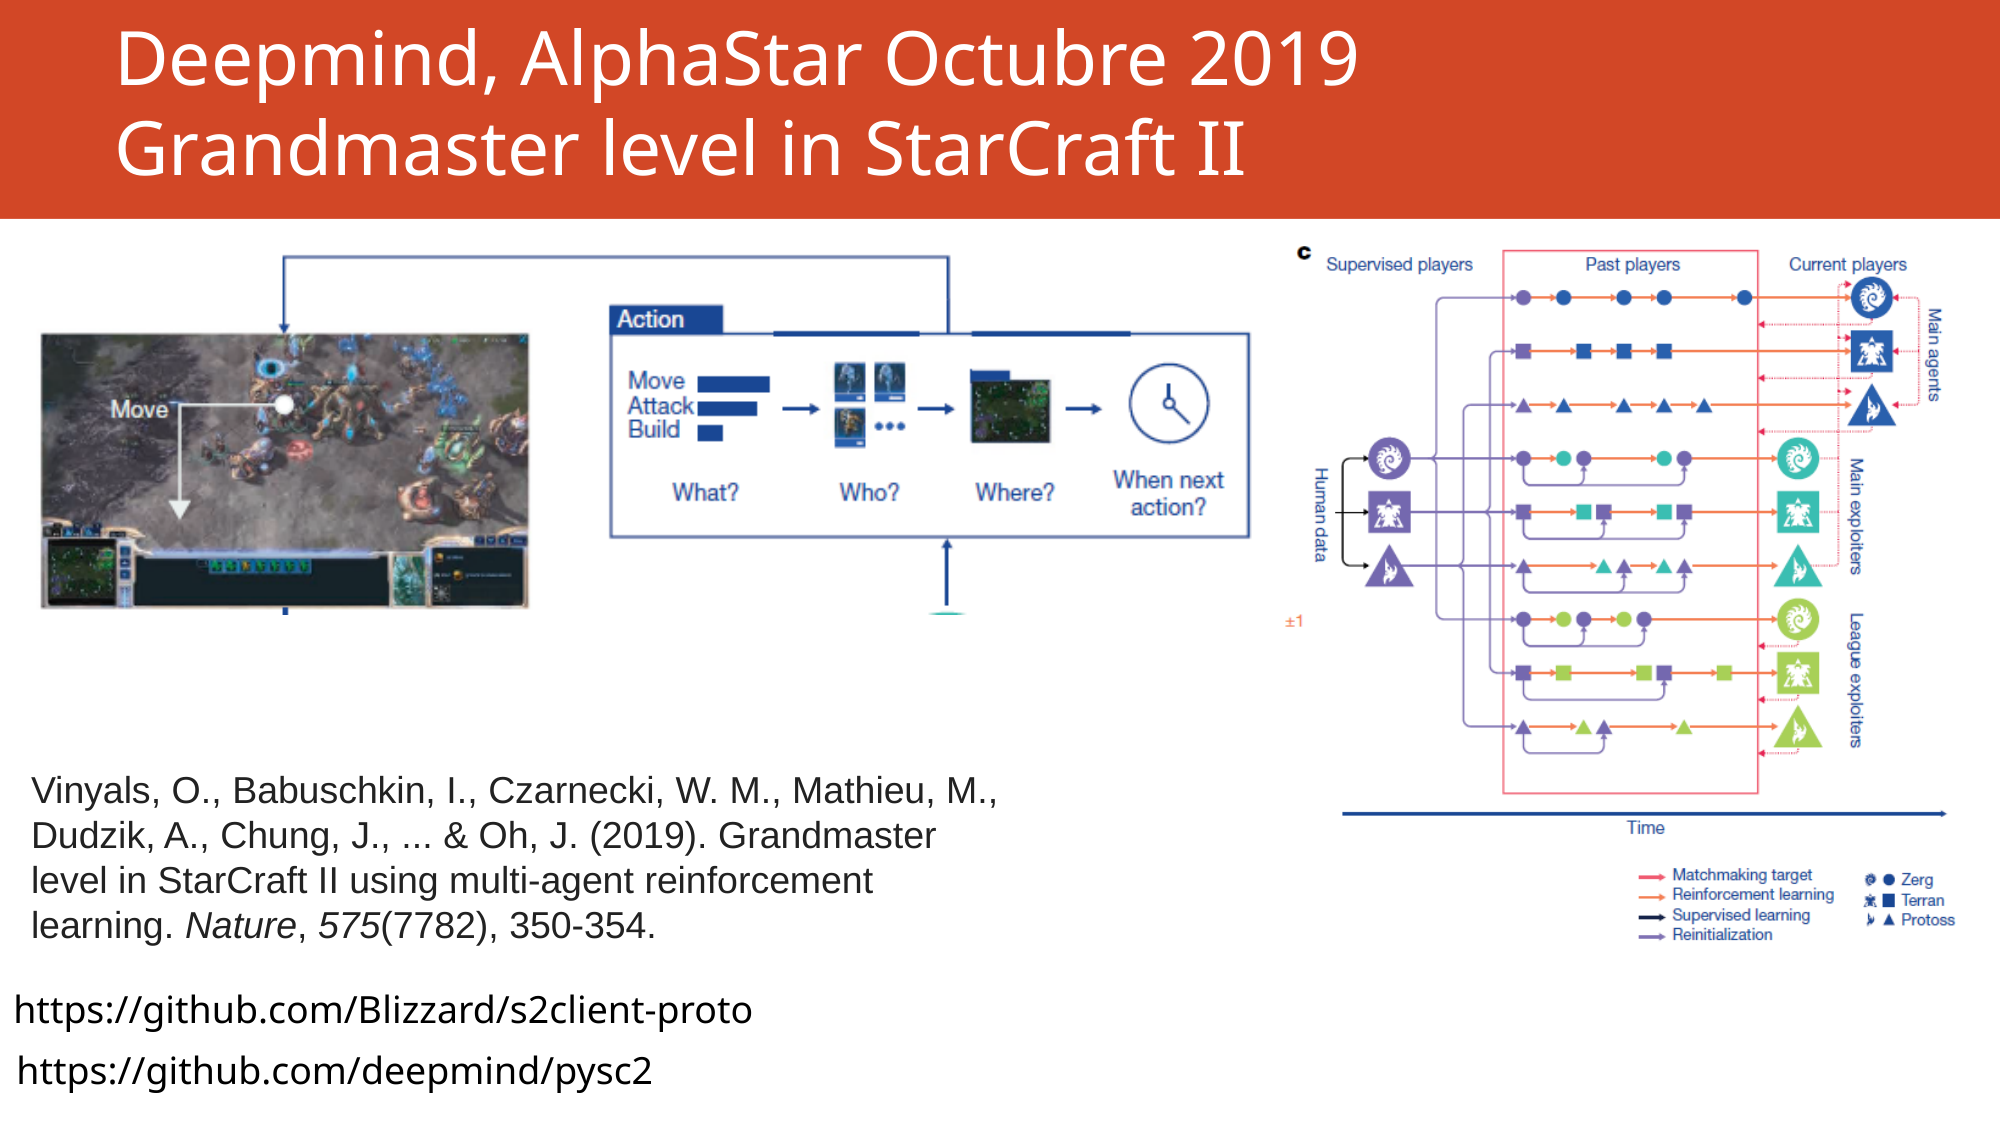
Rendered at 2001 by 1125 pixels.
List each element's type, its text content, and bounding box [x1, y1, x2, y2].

text_box https://github.com/Blizzard/s2client-proto [0, 978, 769, 1039]
text_box Vinyals, O., Babuschkin, I., Czarnecki, W. M., Mathieu, M., Dudzik, A., Chung, J., ... & Oh, J. (2019). Grandmaster level in StarCraft II using multi-agent reinforcement learning. Nature, 575(7782), 350-354. [16, 759, 1017, 954]
text_box https://github.com/deepmind/pysc2 [1, 1039, 669, 1100]
picture [16, 243, 1261, 615]
picture [1284, 228, 1991, 956]
title Deepmind, AlphaStar Octubre 2019 Grandmaster level in StarCraft II [99, 0, 1863, 199]
